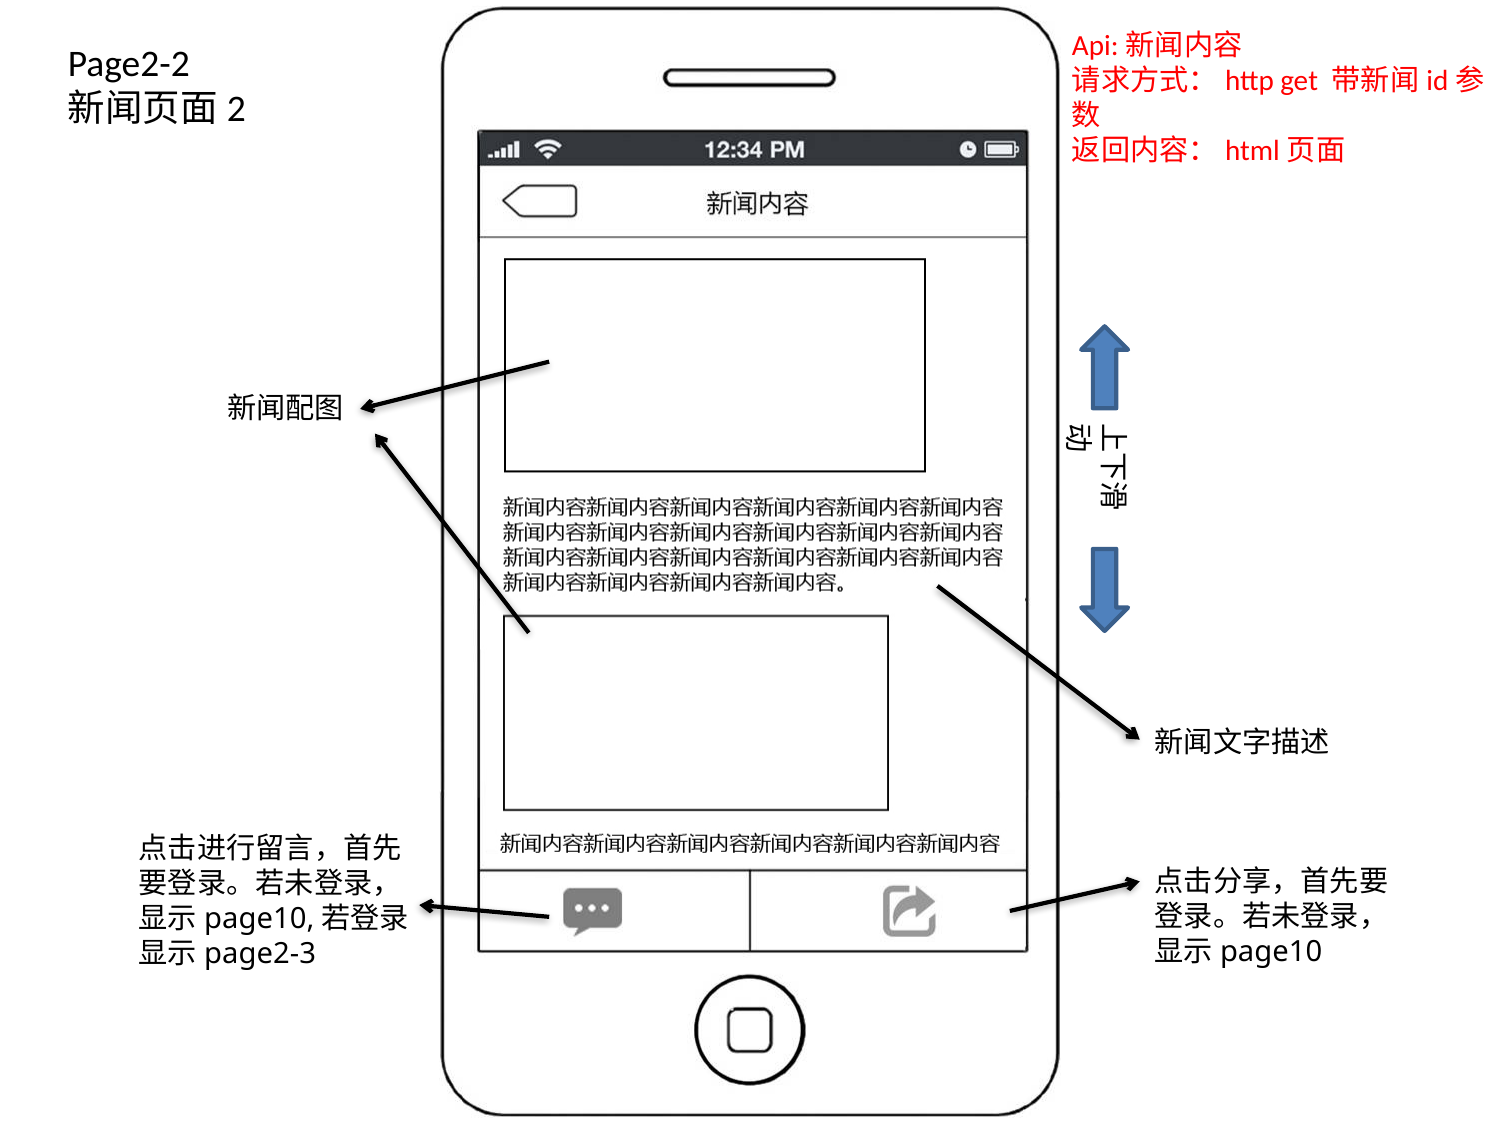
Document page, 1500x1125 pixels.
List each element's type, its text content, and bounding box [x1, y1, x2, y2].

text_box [937, 585, 1140, 740]
text_box Api:新闻内容 请求方式：http get 带新闻id参数 返回内容：html页面 [1065, 19, 1500, 174]
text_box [1009, 881, 1140, 912]
text_box 新闻配图 [212, 382, 384, 432]
text_box [1079, 324, 1131, 408]
text_box Page2-2 新闻页面2 [53, 31, 325, 136]
picture [438, 5, 1062, 1120]
text_box 新闻文字描述 [1139, 715, 1353, 766]
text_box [359, 361, 550, 410]
text_box 点击进行留言，首先要登录。若未登录，显示page10,若登录显示page2-3 [123, 822, 432, 977]
text_box 上下滑动 [1074, 408, 1140, 549]
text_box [418, 904, 550, 918]
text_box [352, 455, 552, 611]
text_box 点击分享，首先要登录。若未登录，显示page10 [1139, 854, 1412, 1010]
text_box [1090, 549, 1119, 584]
